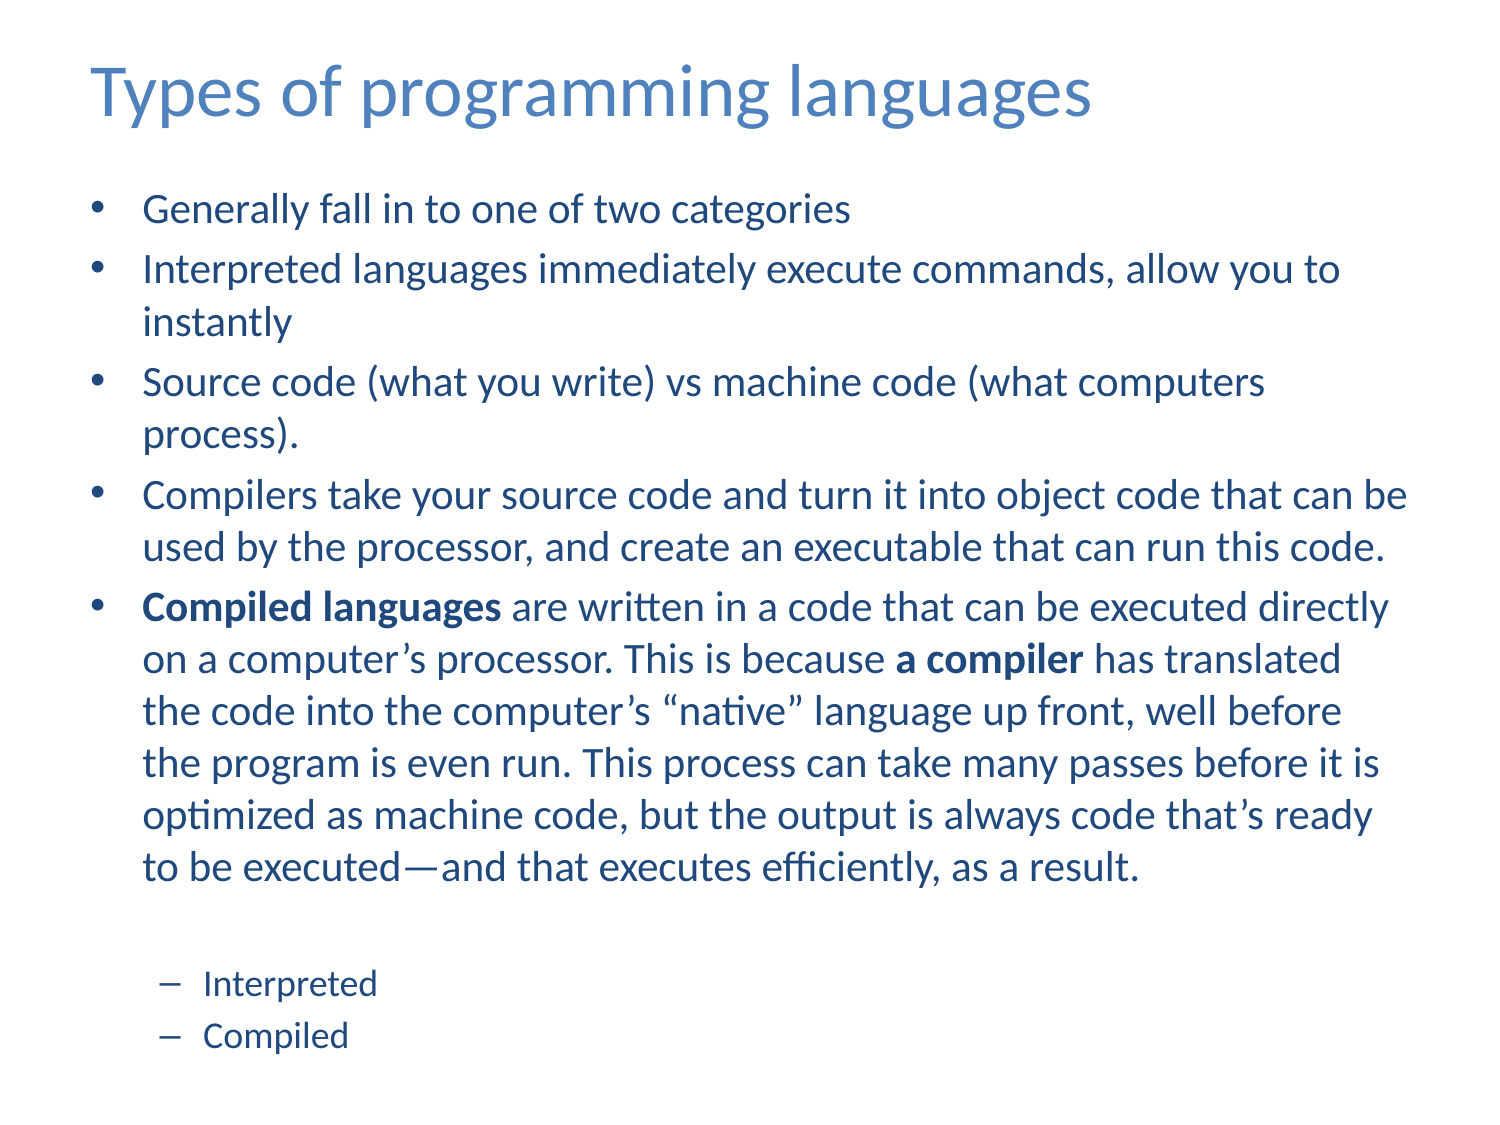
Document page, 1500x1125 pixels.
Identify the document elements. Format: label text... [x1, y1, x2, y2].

title Types of programming languages [75, 30, 1425, 144]
list Generally fall in to one of two categories Interpreted languages immediately execute commands, allow you to instantly Source code (what you write) vs machine code (what computers process). Compilers take your source code and turn it into object code that can be used by the processor, and create an executable that can run this code. Compiled languages are written in a code that can be executed directly on a computer’s processor. This is because a compiler has translated the code into the computer’s “native” language up front, well before the program is even run. This process can take many passes before it is optimized as machine code, but the output is always code that’s ready to be executed—and that executes efficiently, as a result. Interpreted Compiled [75, 172, 1425, 1090]
